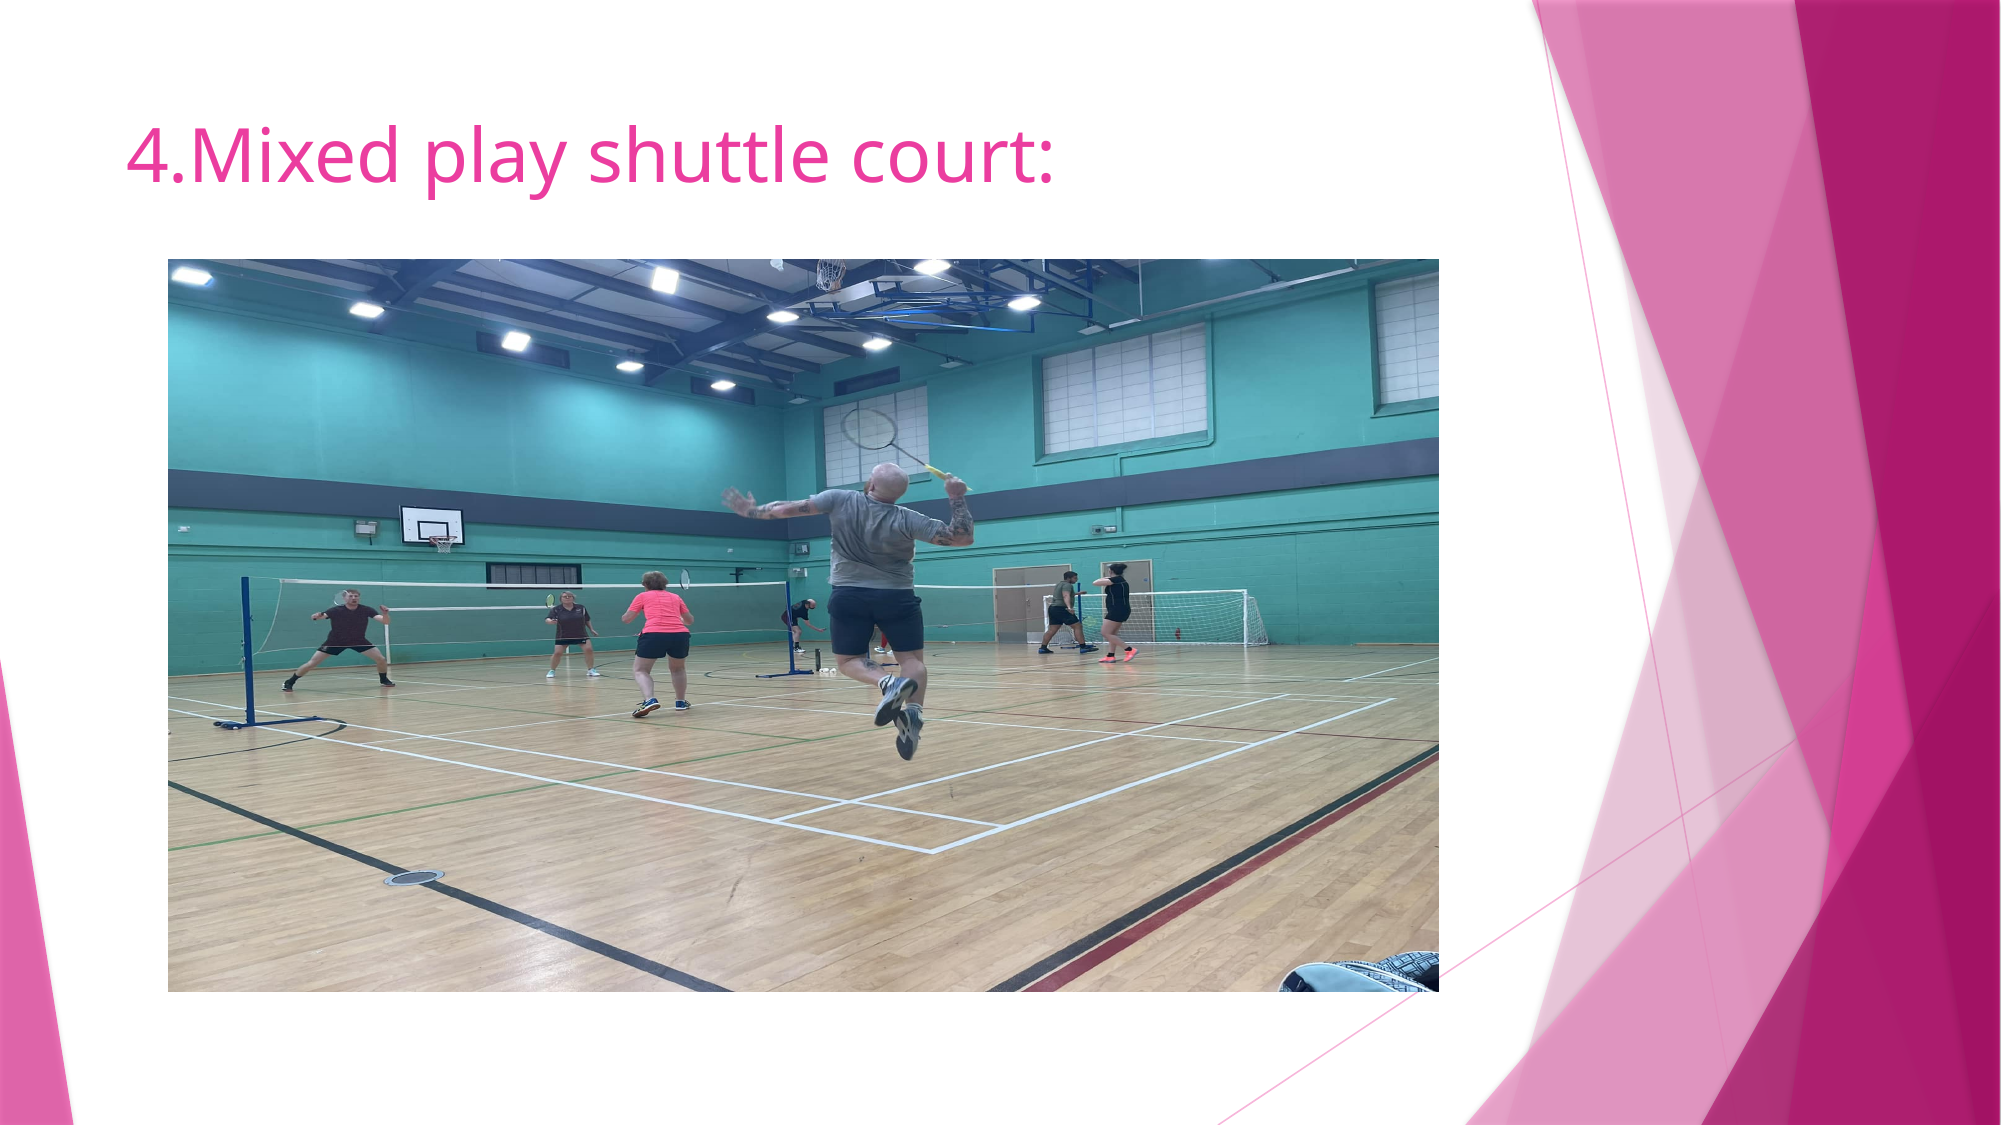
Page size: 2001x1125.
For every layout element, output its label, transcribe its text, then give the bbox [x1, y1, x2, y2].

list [167, 259, 1439, 992]
title 4.Mixed play shuttle court: [111, 99, 1522, 222]
